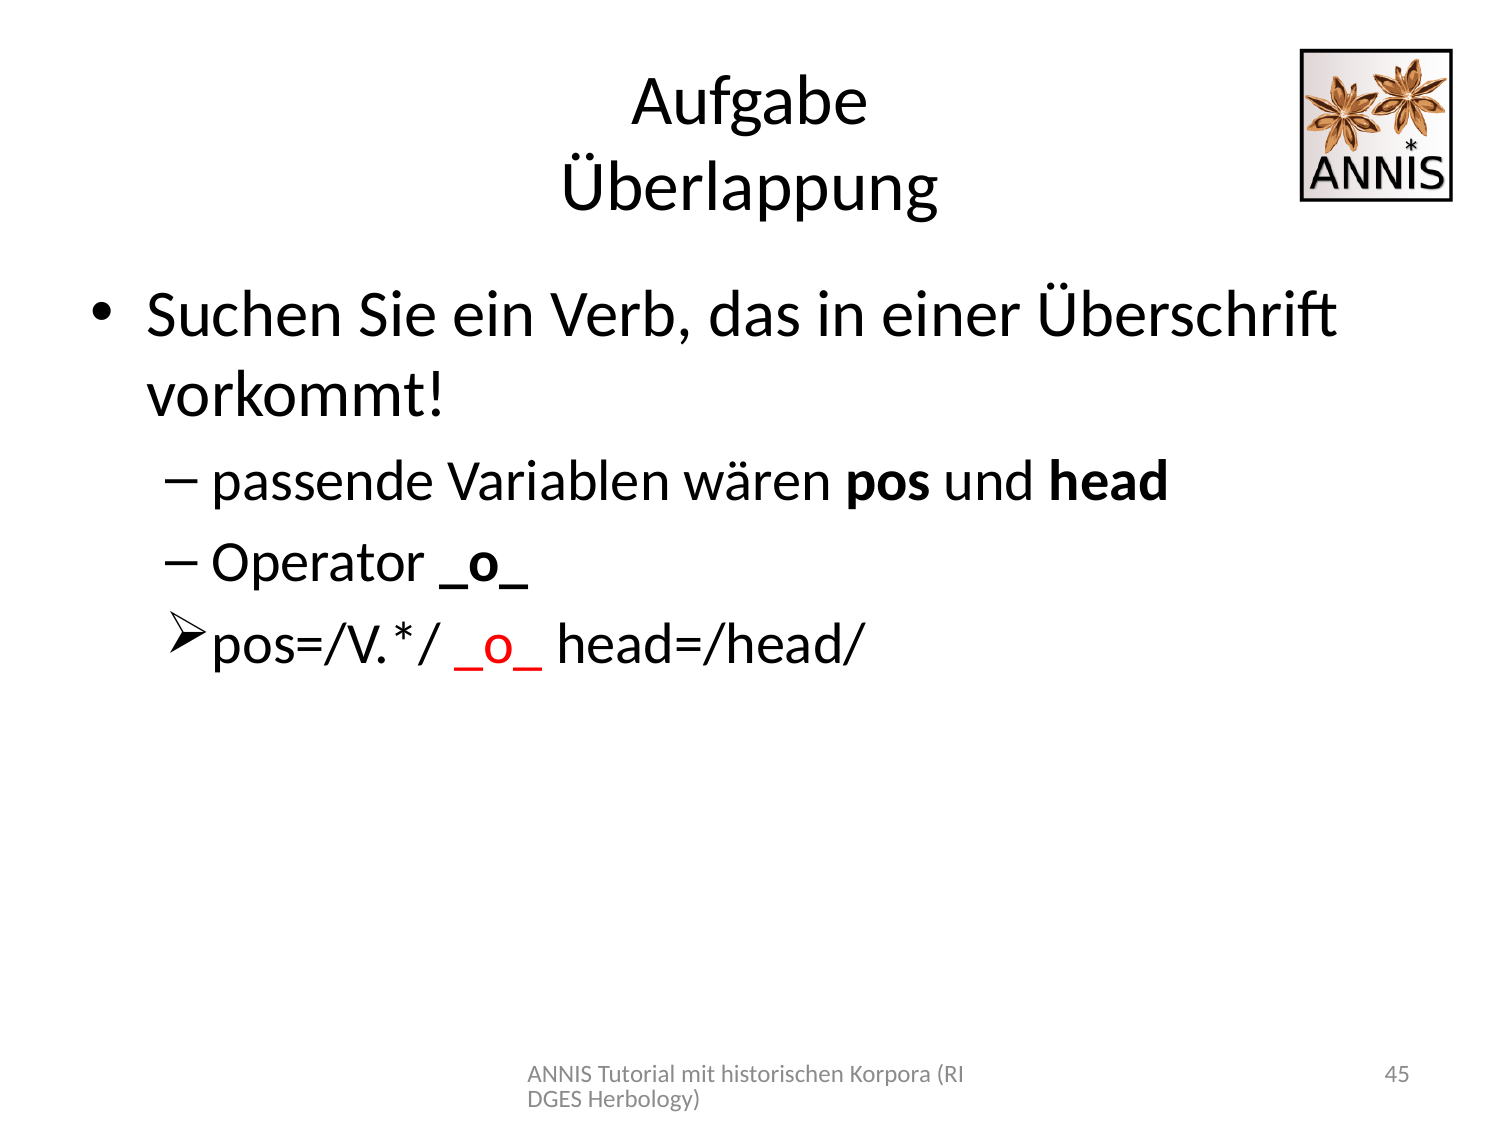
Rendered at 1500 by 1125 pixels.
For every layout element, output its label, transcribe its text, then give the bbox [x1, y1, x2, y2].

slide_number 45 [1074, 1042, 1425, 1103]
title Aufgabe Überlappung [75, 45, 1425, 233]
list Suchen Sie ein Verb, das in einer Überschrift vorkommt! passende Variablen wären pos und head Operator _o_ pos=/V.*/ _o_ head=/head/ [75, 262, 1425, 1005]
footer ANNIS Tutorial mit historischen Korpora (RIDGES Herbology) [512, 1042, 988, 1103]
picture [1293, 42, 1459, 209]
